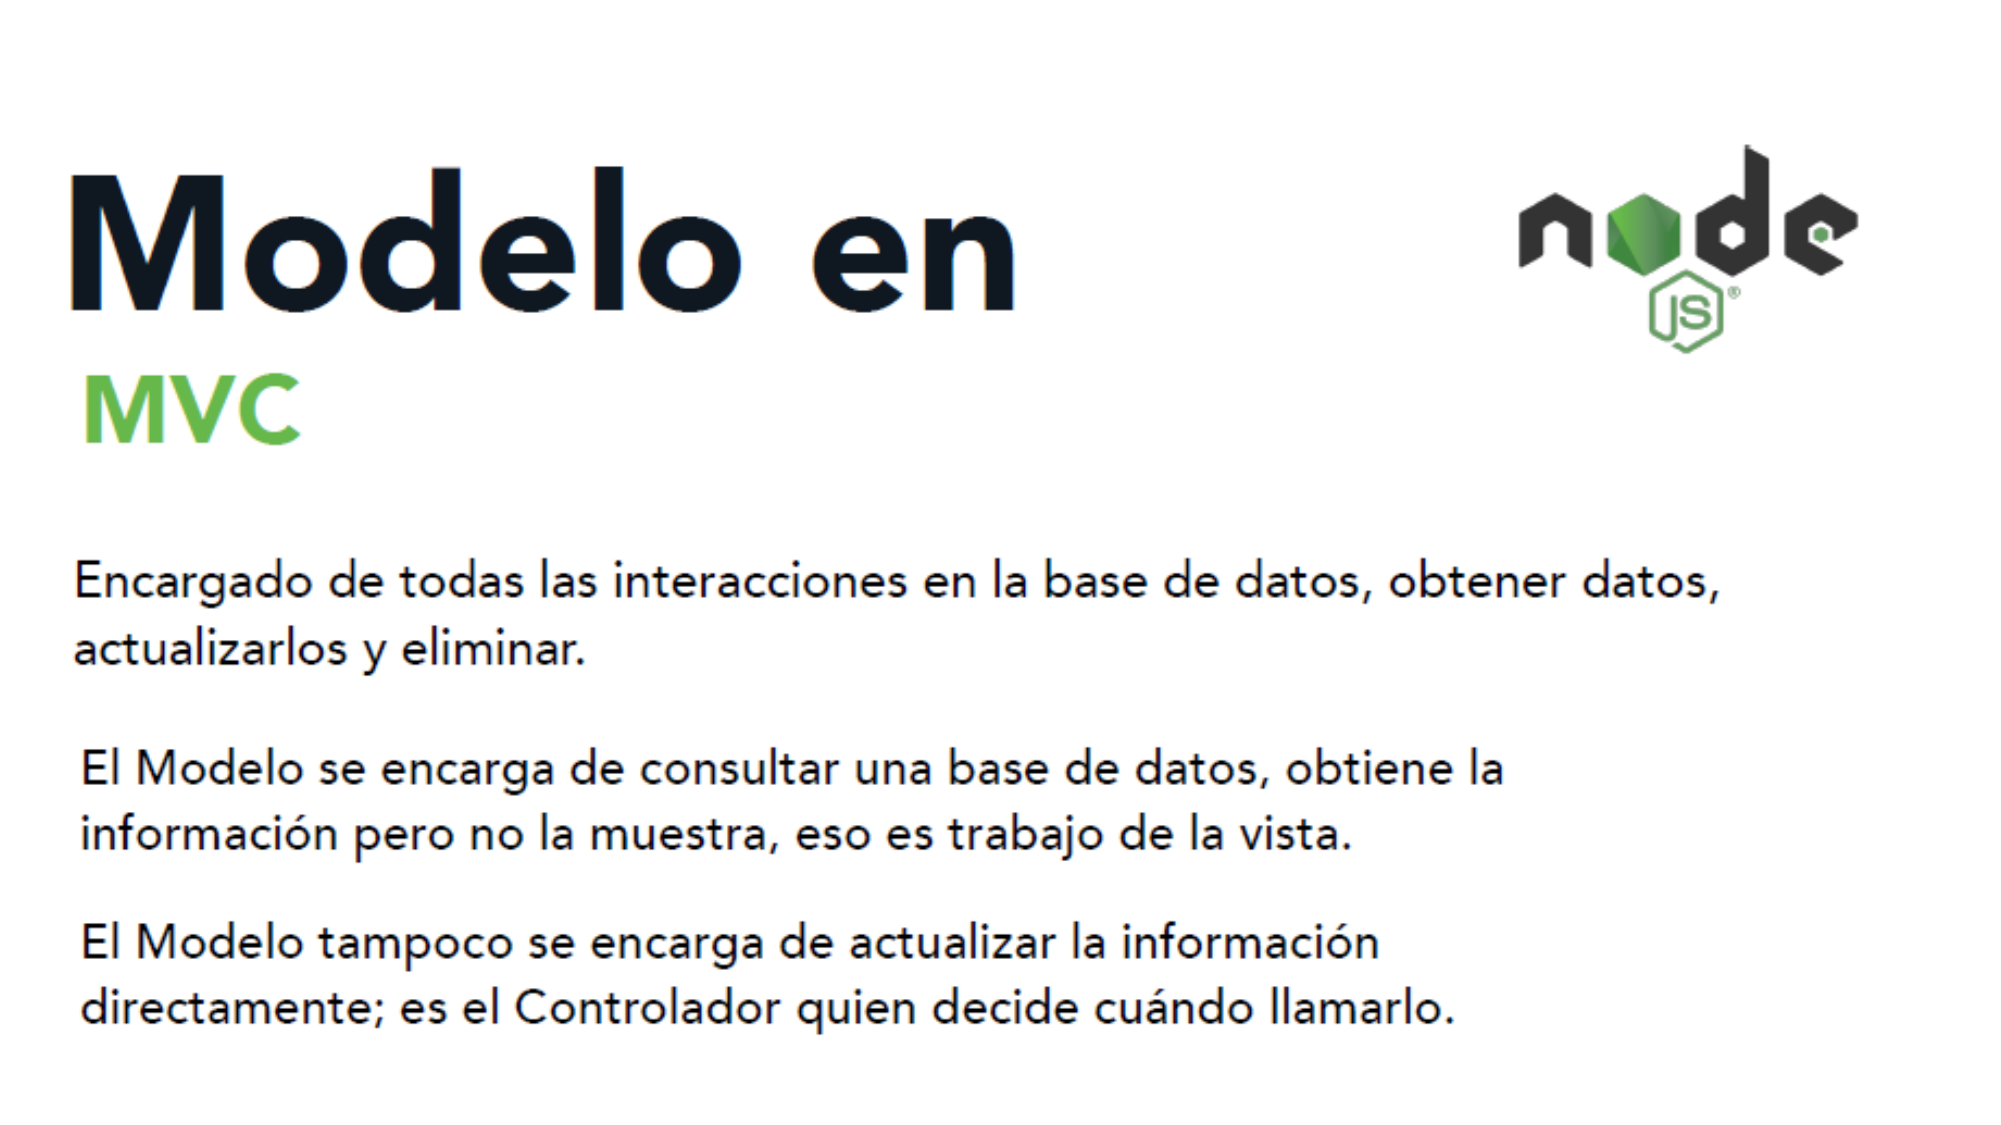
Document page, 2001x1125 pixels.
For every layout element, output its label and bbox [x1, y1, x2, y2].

picture [26, 54, 1950, 1059]
